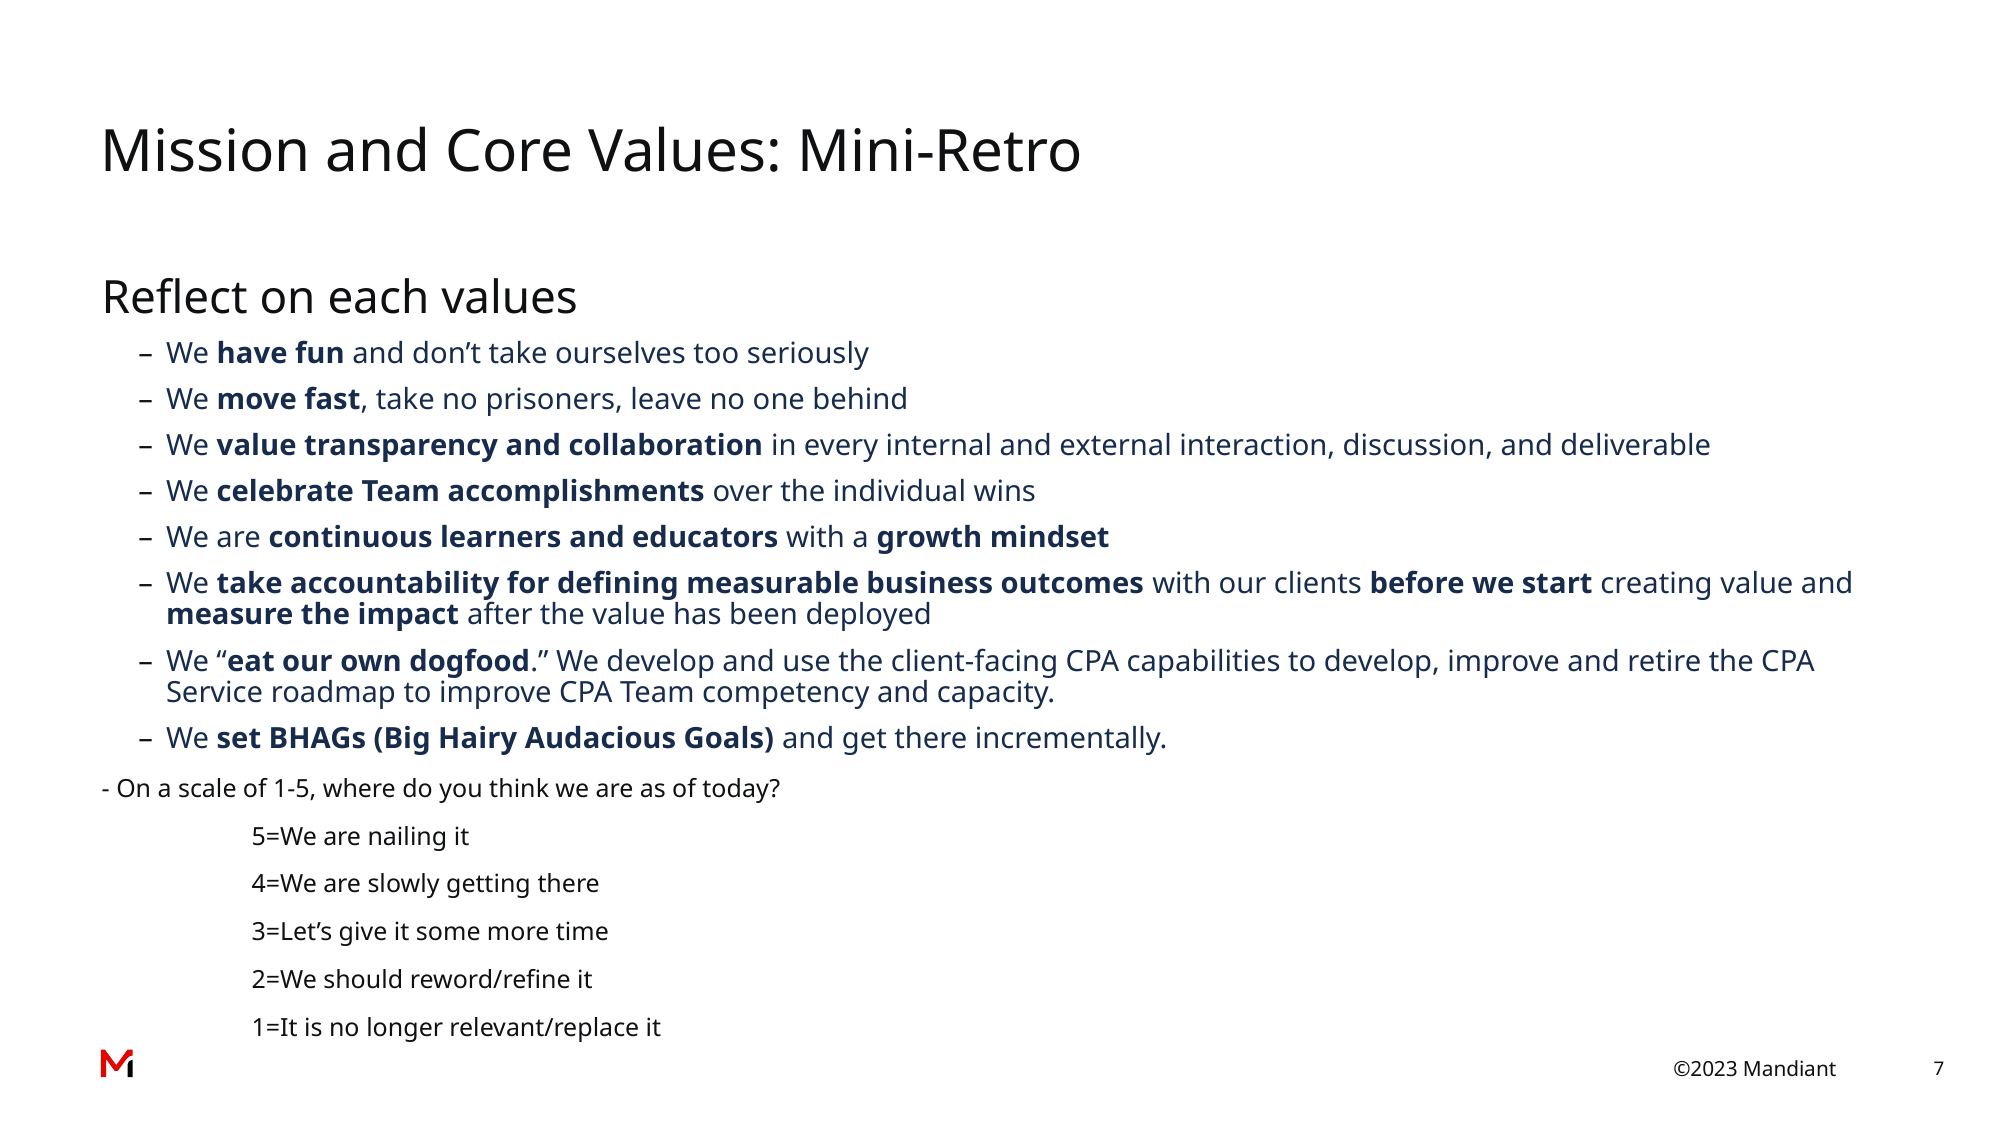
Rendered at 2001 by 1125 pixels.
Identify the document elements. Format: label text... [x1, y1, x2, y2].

list Reflect on each values We have fun and don’t take ourselves too seriously We move fast, take no prisoners, leave no one behind We value transparency and collaboration in every internal and external interaction, discussion, and deliverable We celebrate Team accomplishments over the individual wins We are continuous learners and educators with a growth mindset We take accountability for defining measurable business outcomes with our clients before we start creating value and measure the impact after the value has been deployed We “eat our own dogfood.” We develop and use the client-facing CPA capabilities to develop, improve and retire the CPA Service roadmap to improve CPA Team competency and capacity. We set BHAGs (Big Hairy Audacious Goals) and get there incrementally. - On a scale of 1-5, where do you think we are as of today? 5=We are nailing it 4=We are slowly getting there 3=Let’s give it some more time 2=We should reword/refine it 1=It is no longer relevant/replace it [100, 266, 1899, 981]
title Mission and Core Values: Mini-Retro [100, 34, 1899, 185]
slide_number 7 [1882, 1039, 1960, 1100]
